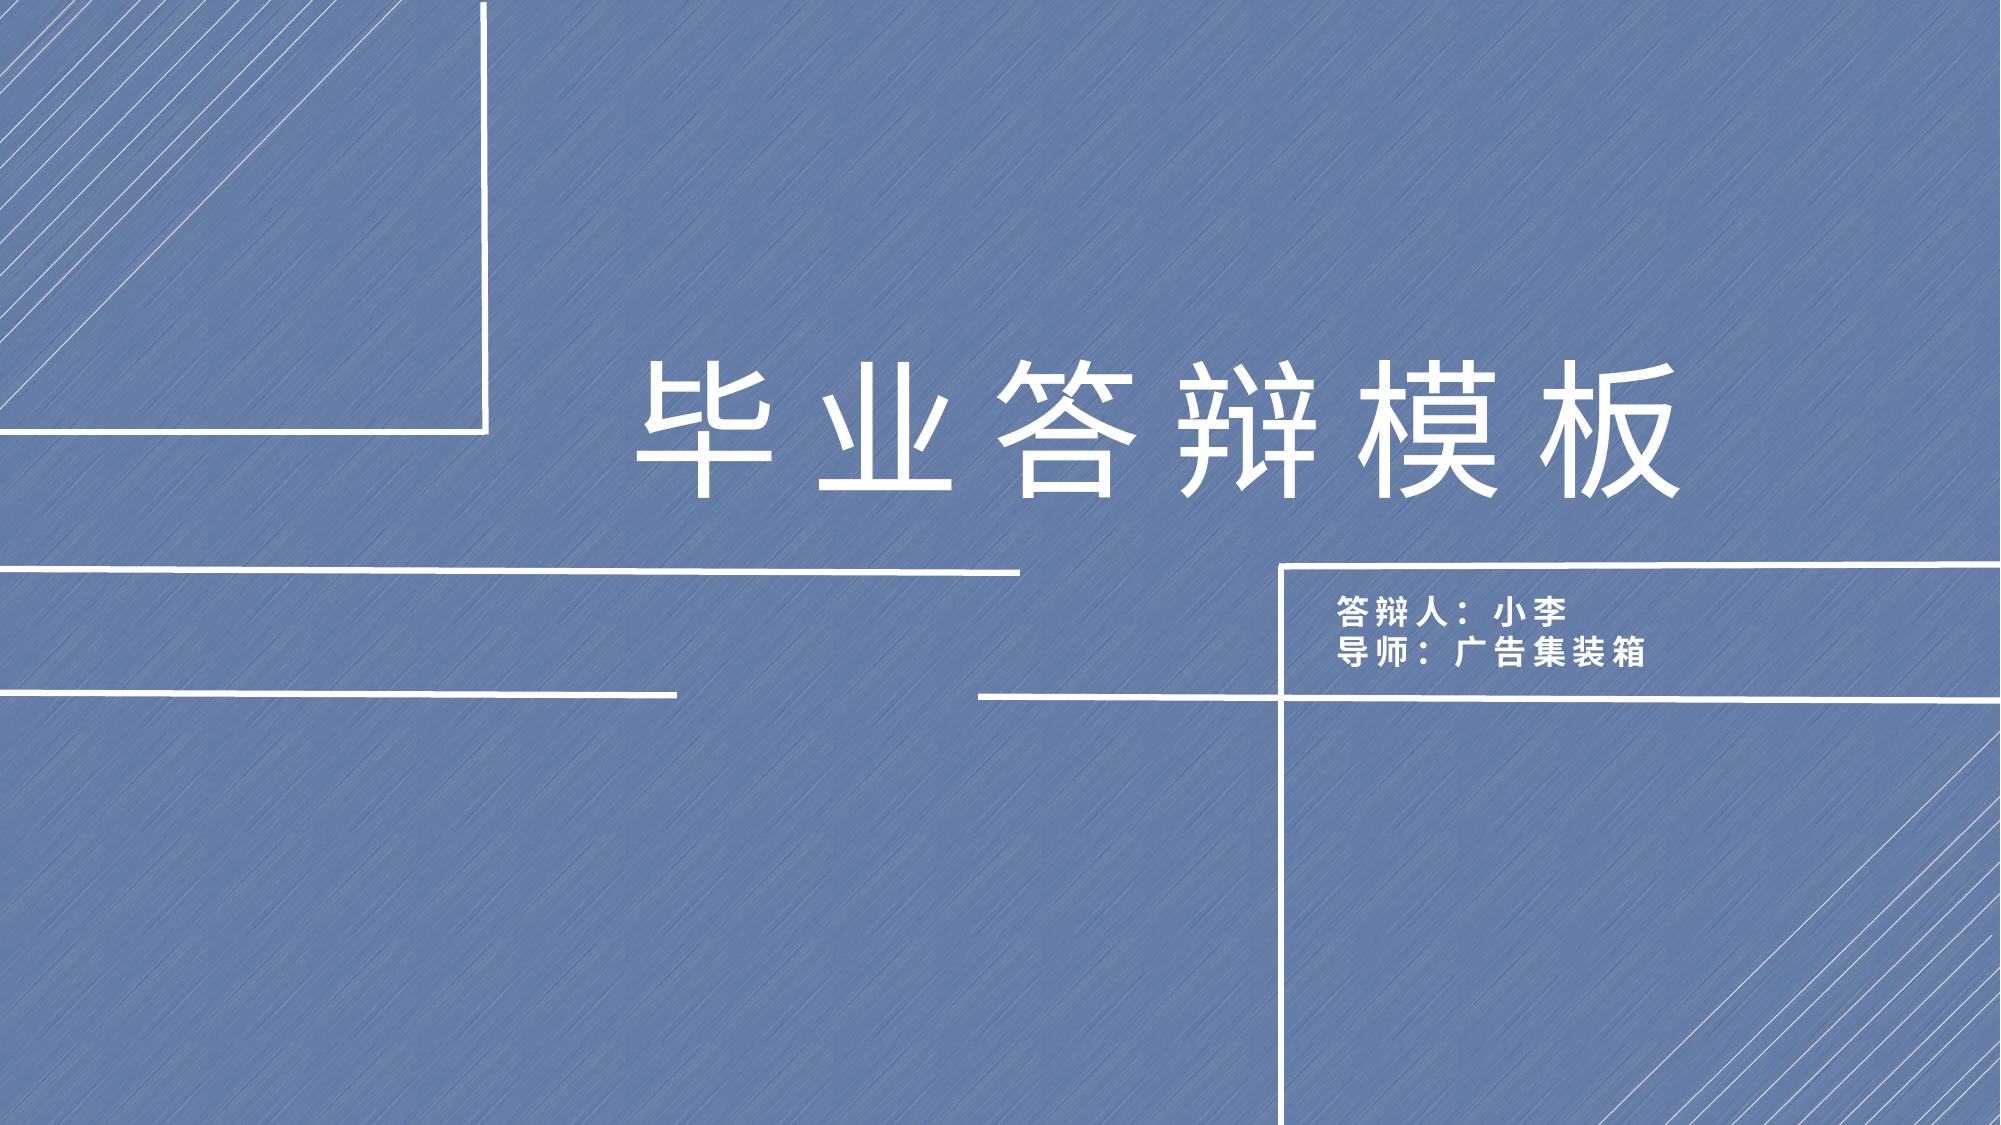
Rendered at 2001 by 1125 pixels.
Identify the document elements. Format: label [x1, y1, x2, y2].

text_box [0, 0, 435, 414]
picture [0, 0, 2000, 1125]
text_box [978, 696, 1280, 701]
picture [1281, 701, 2000, 1125]
picture [1281, 567, 2000, 696]
text_box [0, 568, 1020, 573]
text_box [0, 692, 677, 696]
text_box [1281, 696, 2000, 701]
text_box [1566, 717, 2000, 1125]
